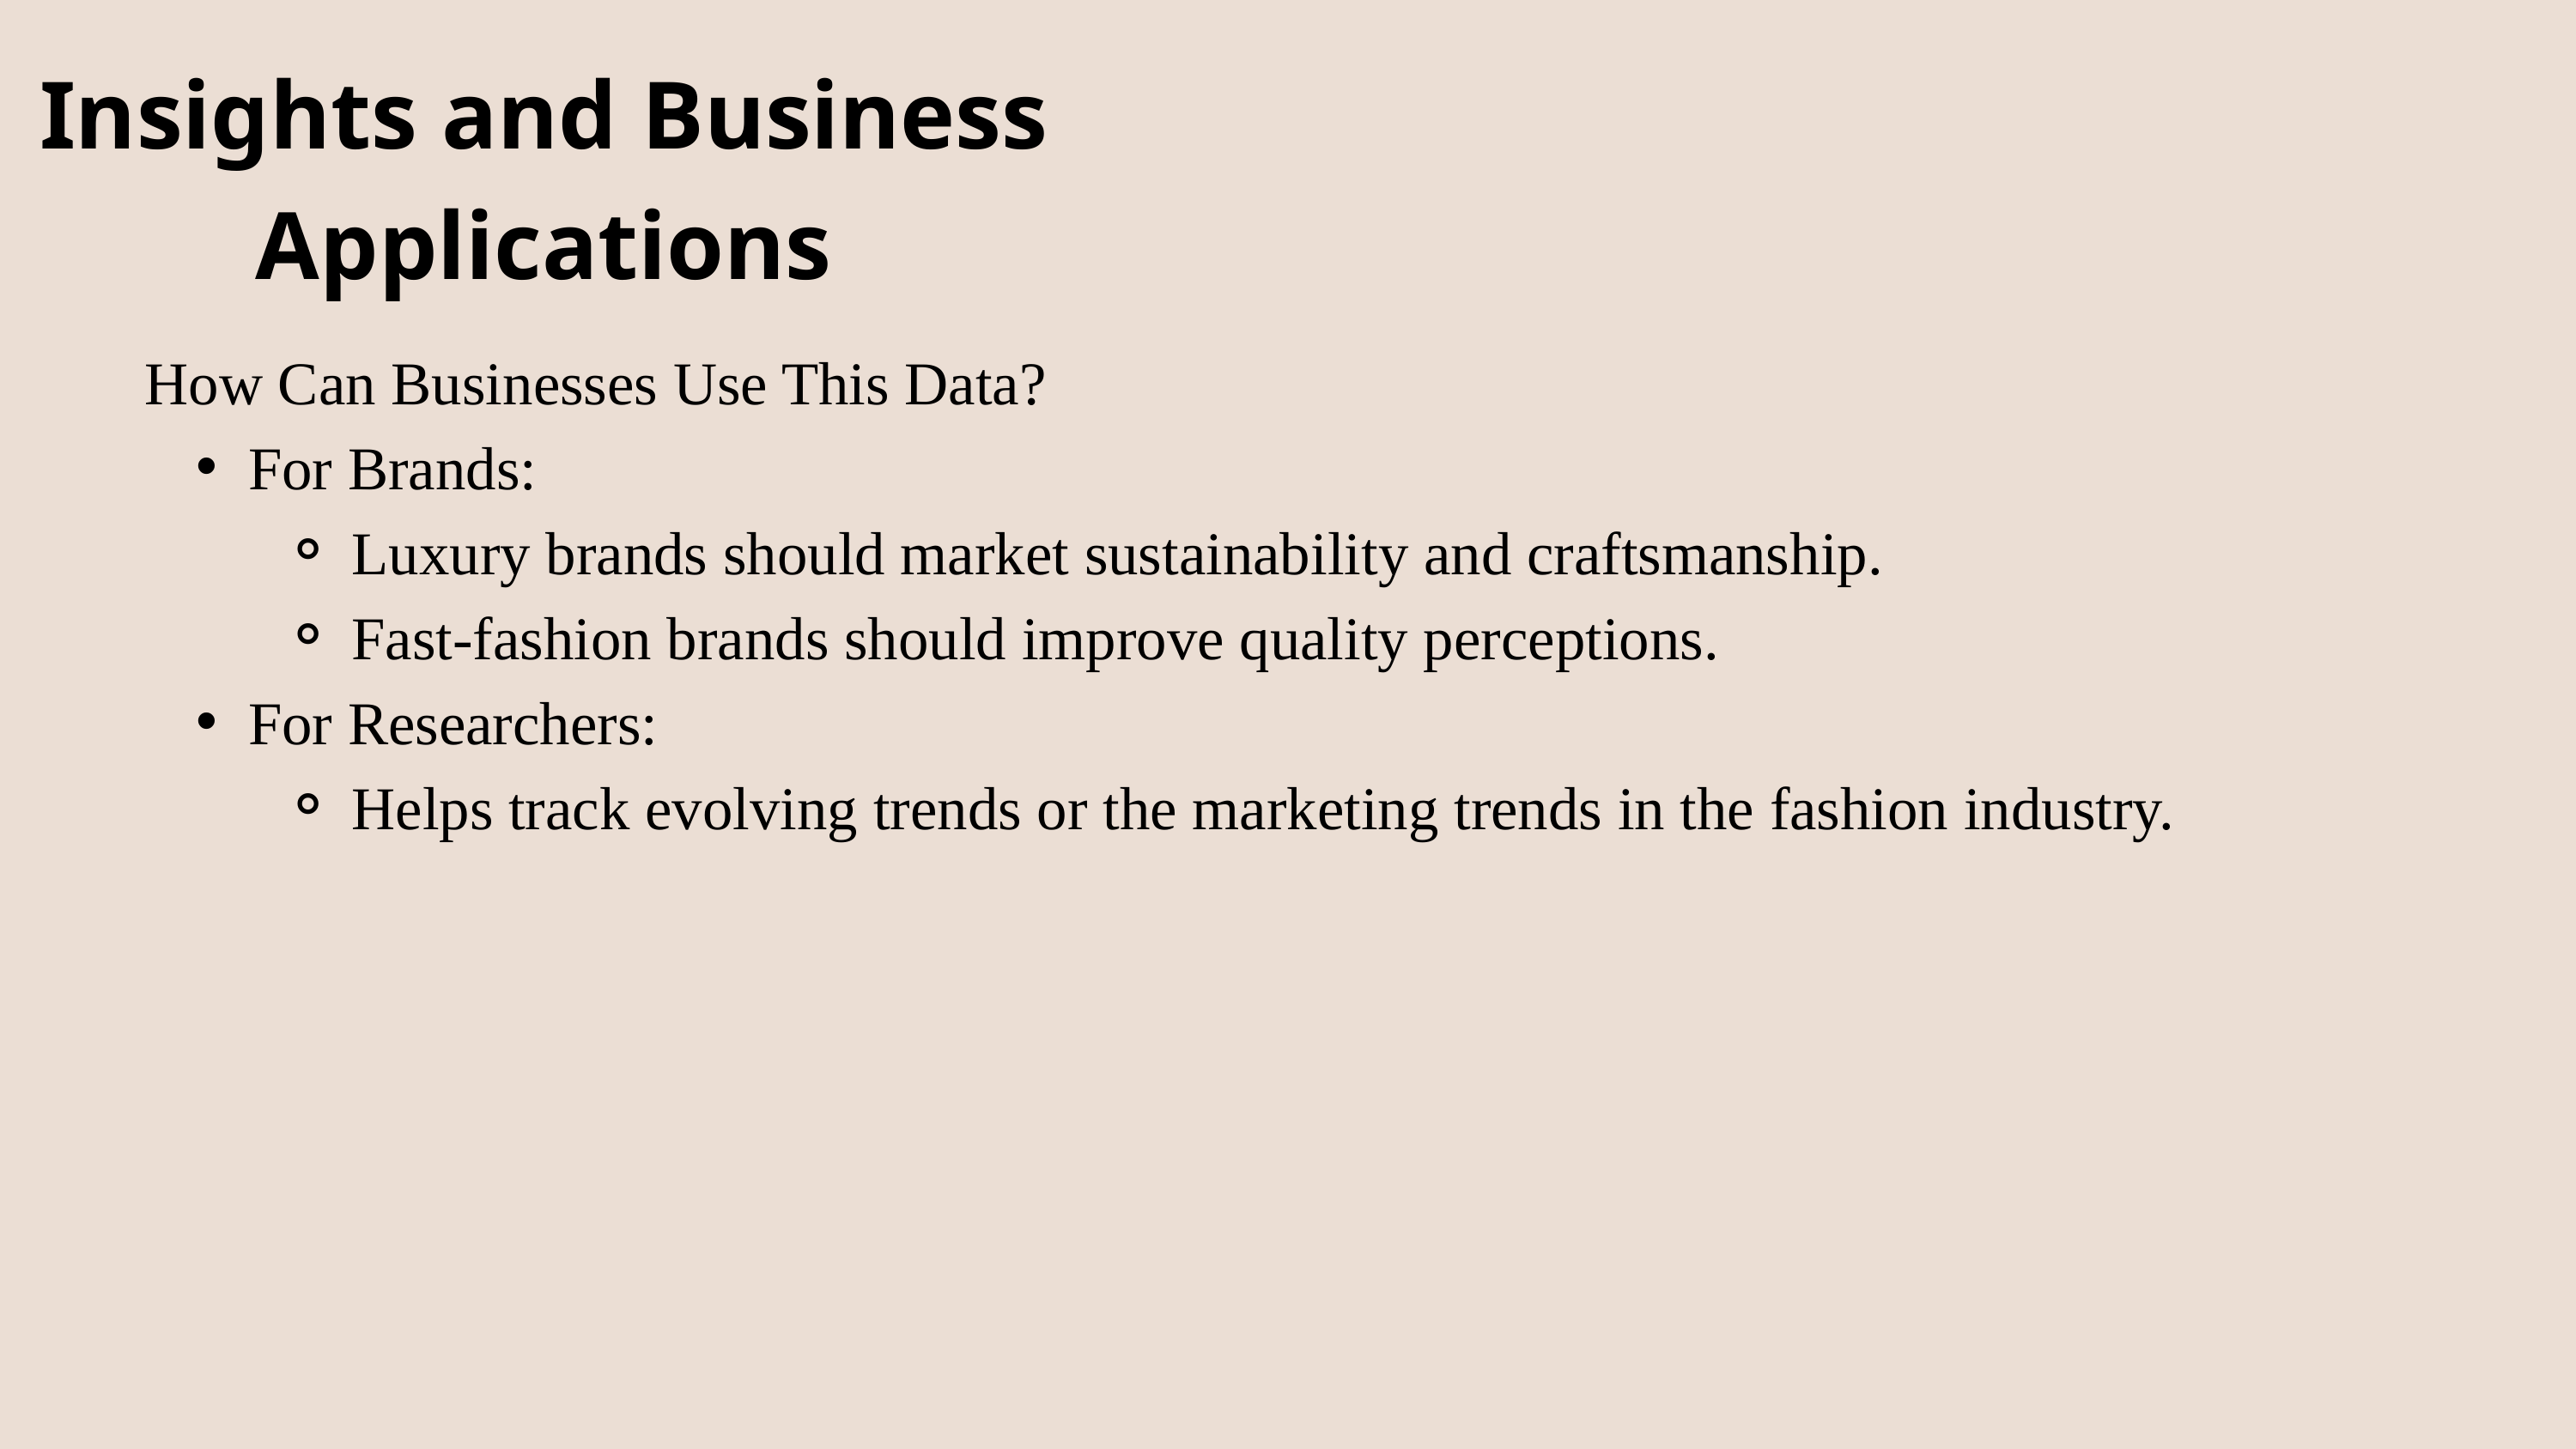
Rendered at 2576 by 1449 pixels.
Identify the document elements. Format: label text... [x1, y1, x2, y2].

text_box Insights and Business Applications [0, 37, 1206, 298]
text_box How Can Businesses Use This Data? For Brands: Luxury brands should market sustainability and craftsmanship. Fast-fashion brands should improve quality perceptions. For Researchers: Helps track evolving trends or the marketing trends in the fashion industry. [144, 330, 2392, 928]
